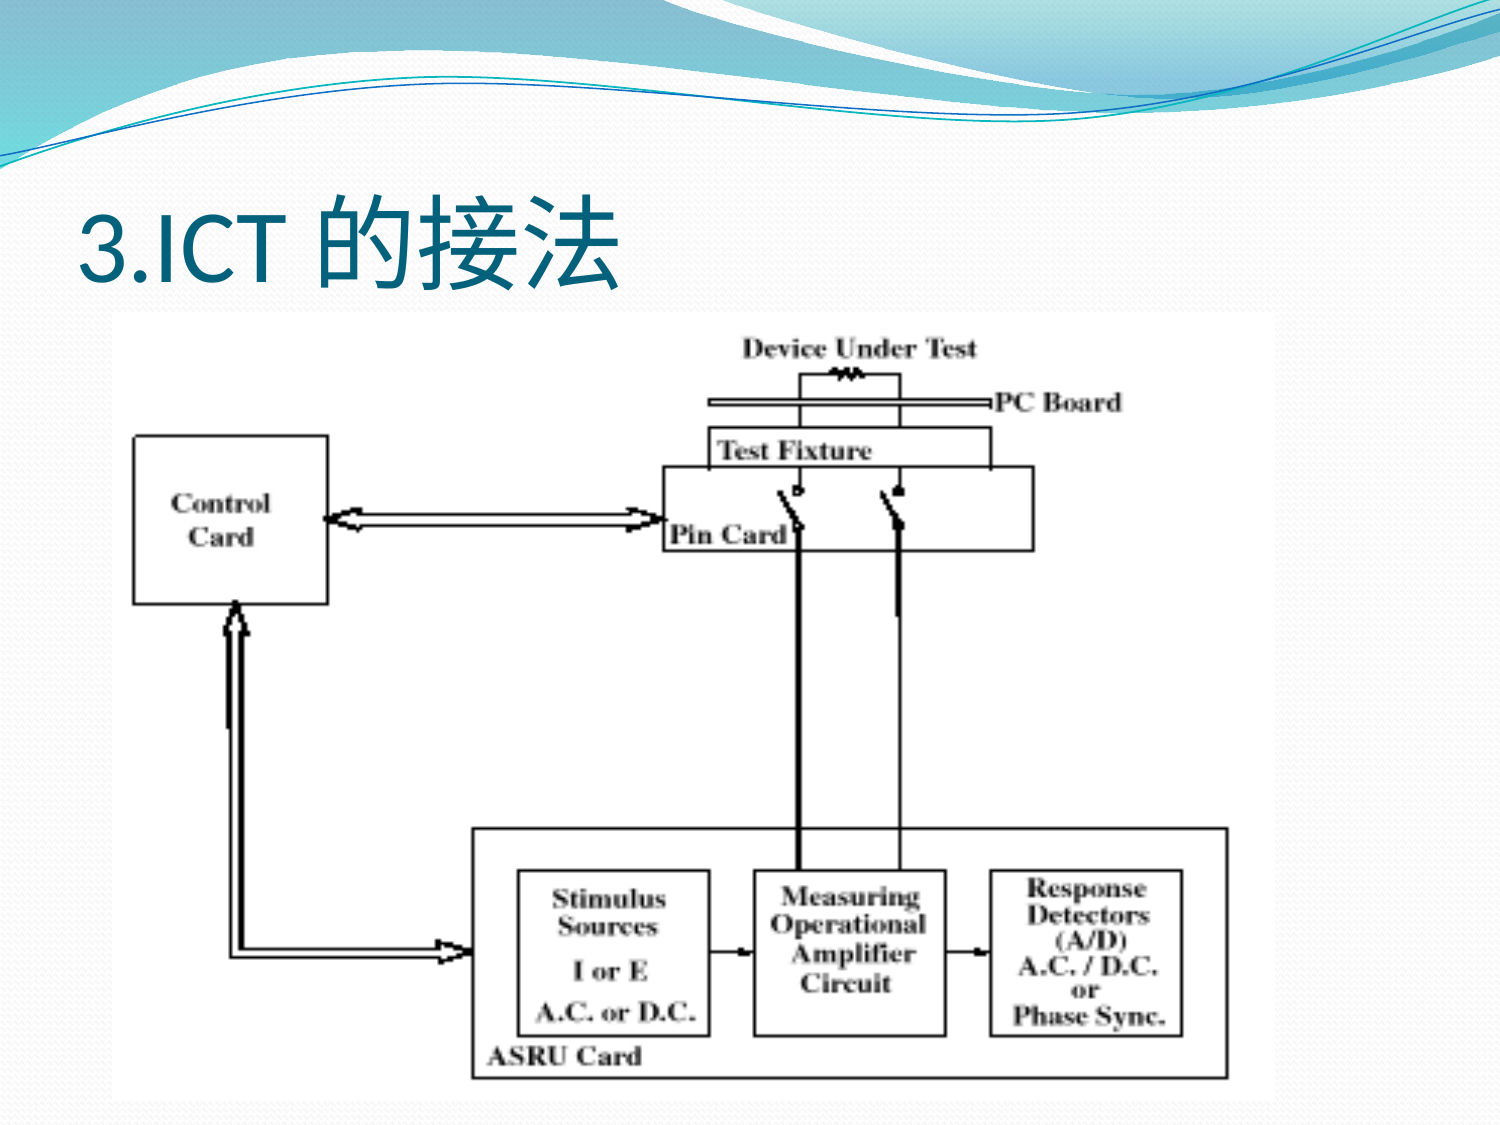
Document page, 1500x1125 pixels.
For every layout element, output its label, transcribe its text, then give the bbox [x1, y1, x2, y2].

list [112, 312, 1276, 1101]
title 3.ICT的接法 [75, 115, 1425, 303]
